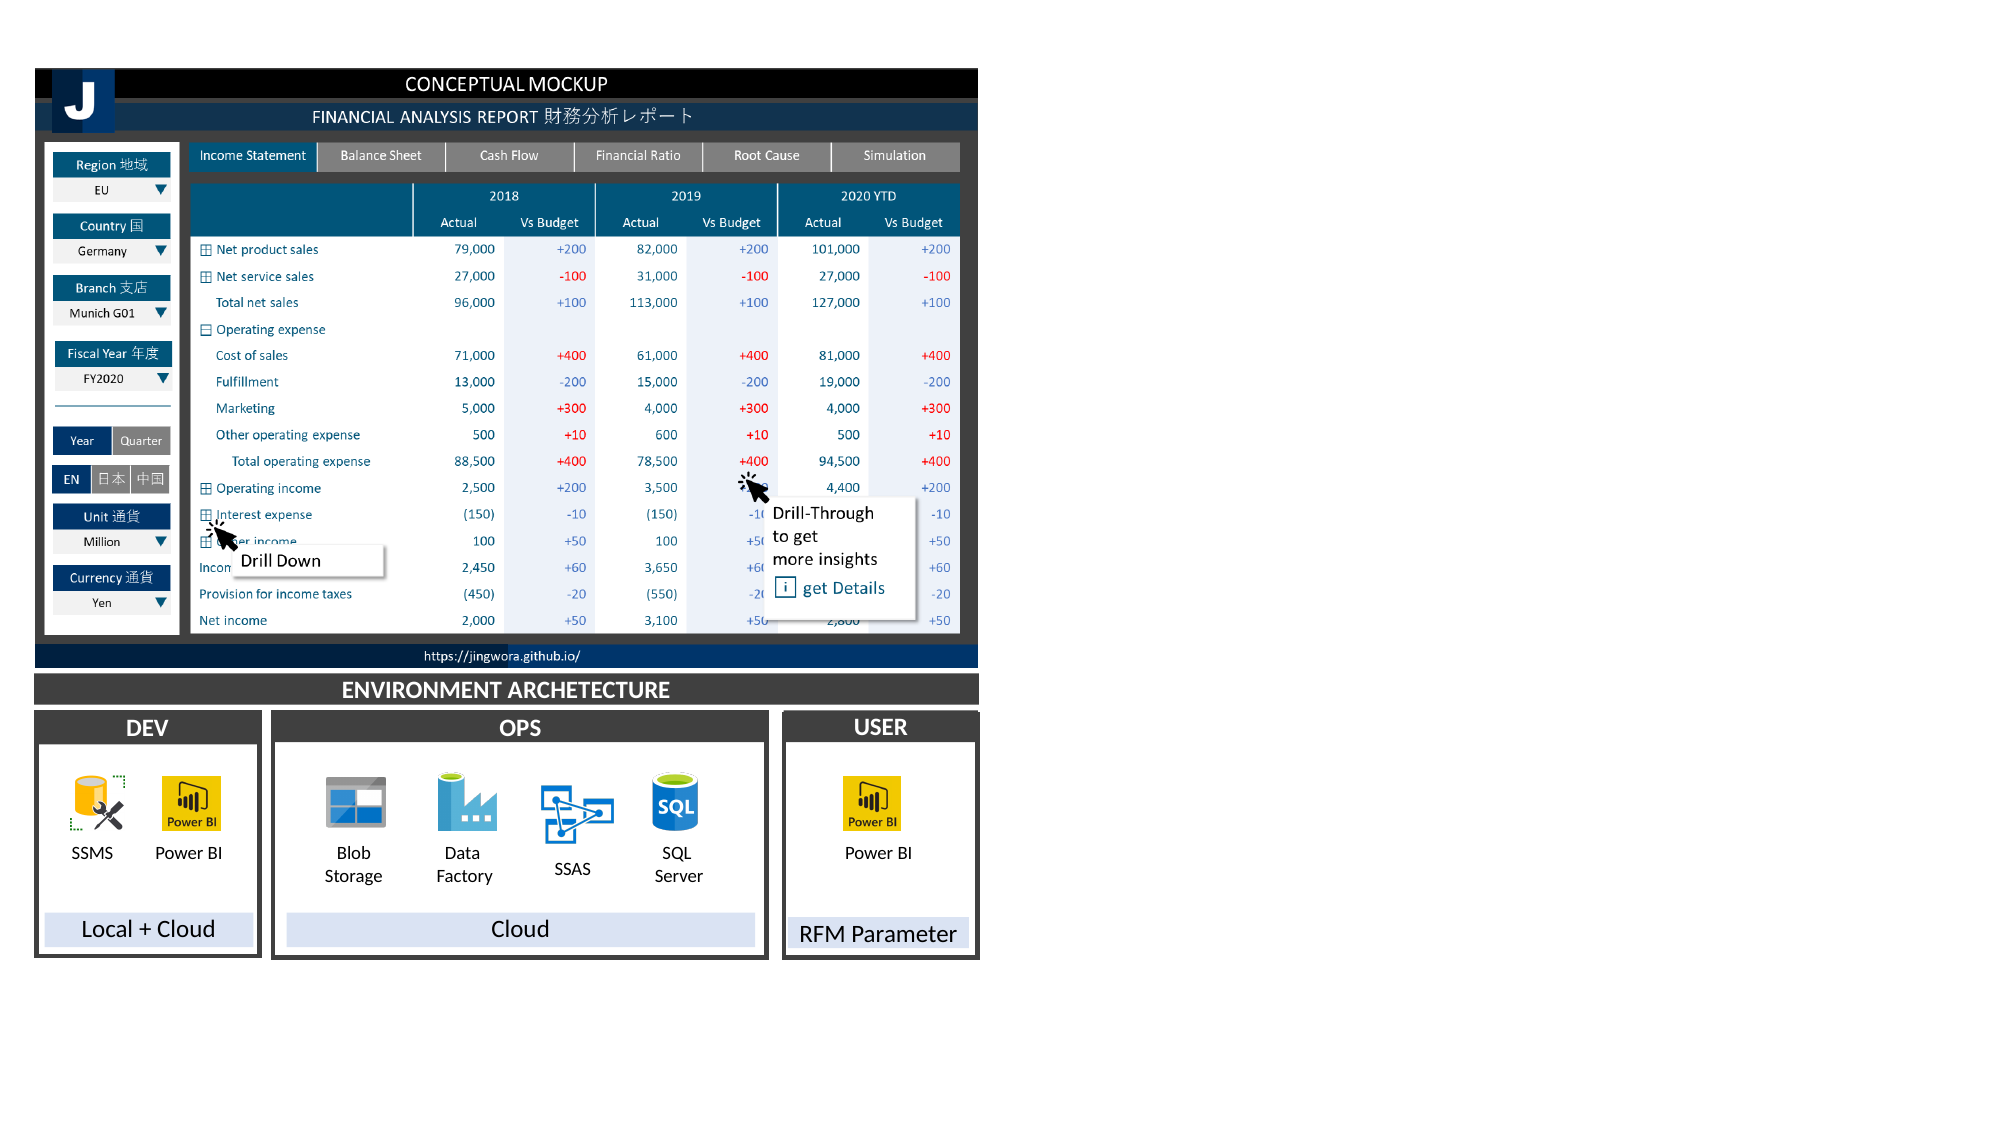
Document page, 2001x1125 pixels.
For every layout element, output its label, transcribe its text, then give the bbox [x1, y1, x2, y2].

text_box USER [783, 710, 978, 743]
text_box Power BI [142, 840, 236, 879]
text_box [35, 711, 261, 957]
picture [645, 772, 705, 831]
text_box Cloud [286, 912, 756, 948]
picture [162, 776, 221, 831]
text_box DEV [35, 711, 260, 745]
text_box Power BI [816, 840, 941, 879]
text_box SSAS [537, 856, 608, 908]
picture [326, 772, 386, 831]
picture [438, 772, 497, 831]
text_box ENVIRONMENT ARCHETECTURE [34, 673, 979, 705]
picture [70, 775, 125, 831]
text_box SQL Server [644, 841, 715, 892]
text_box SSMS [50, 840, 135, 879]
text_box [272, 711, 767, 958]
text_box Data Factory [429, 841, 500, 892]
text_box OPS [274, 711, 767, 743]
picture [843, 776, 901, 831]
picture [541, 778, 614, 851]
picture [35, 63, 978, 673]
text_box RFM Parameter [787, 917, 969, 949]
text_box Local + Cloud [44, 912, 254, 948]
text_box Blob Storage [314, 840, 393, 900]
text_box [783, 743, 978, 959]
